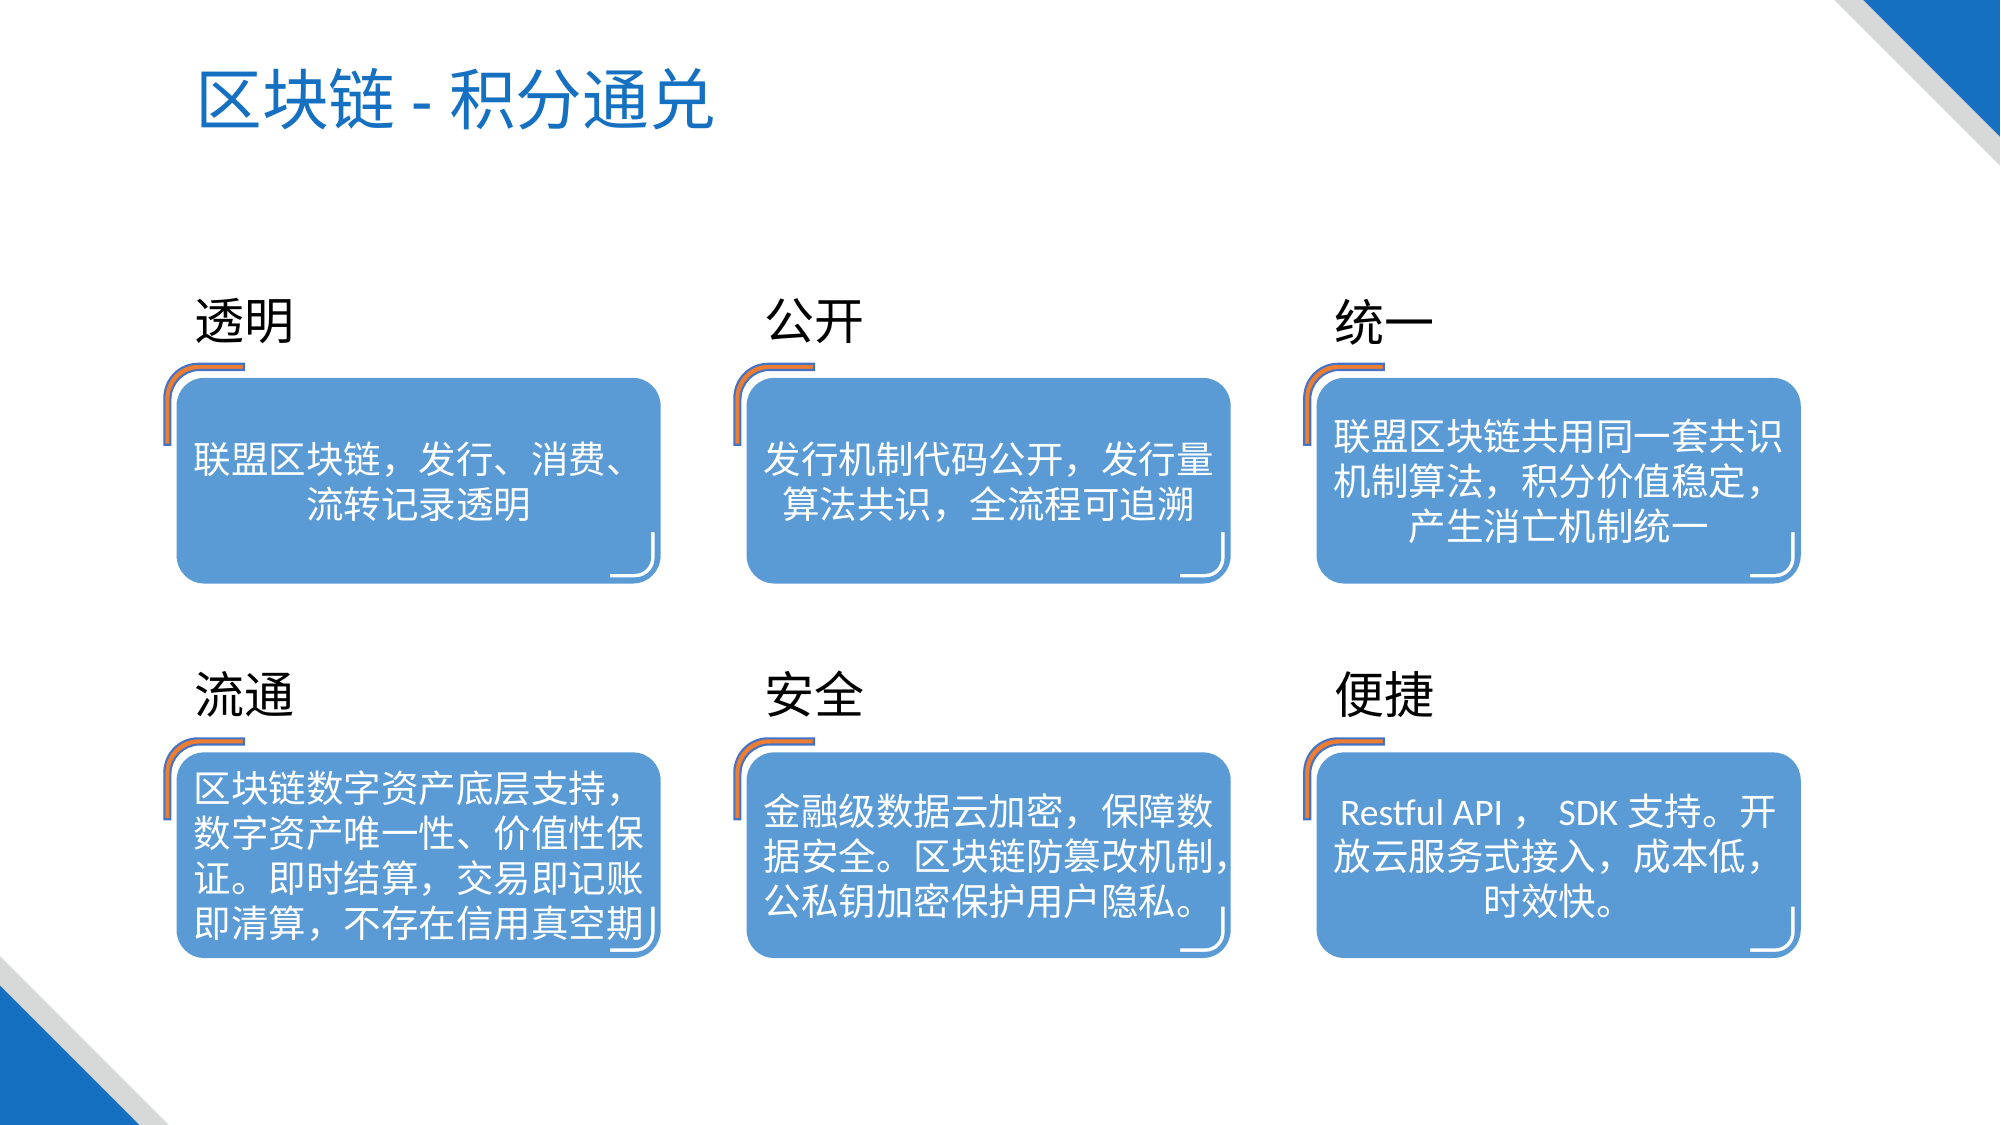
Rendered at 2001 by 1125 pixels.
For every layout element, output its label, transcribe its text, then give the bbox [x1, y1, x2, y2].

text_box 发行机制代码公开，发行量算法共识，全流程可追溯 [745, 376, 1232, 585]
text_box [163, 367, 246, 446]
text_box [733, 742, 816, 821]
text_box 透明 [179, 271, 330, 367]
text_box [163, 742, 246, 821]
text_box 流通 [179, 646, 479, 742]
text_box Restful API，SDK支持。开放云服务式接入，成本低，时效快。 [1315, 751, 1802, 960]
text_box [1834, 0, 2000, 166]
text_box 公开 [749, 271, 900, 367]
text_box 统一 [1319, 273, 1613, 369]
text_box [0, 956, 169, 1125]
text_box 便捷 [1319, 646, 1613, 742]
text_box 联盟区块链共用同一套共识机制算法，积分价值稳定，产生消亡机制统一 [1315, 376, 1802, 585]
text_box 安全 [749, 646, 1129, 742]
text_box 区块链-积分通兑 [12, 50, 900, 145]
text_box 金融级数据云加密，保障数据安全。区块链防篡改机制，公私钥加密保护用户隐私。 [745, 751, 1232, 960]
text_box [1303, 742, 1385, 821]
text_box [1303, 368, 1385, 446]
text_box 联盟区块链，发行、消费、流转记录透明 [175, 376, 662, 585]
text_box 区块链数字资产底层支持，数字资产唯一性、价值性保证。即时结算，交易即记账即清算，不存在信用真空期 [175, 751, 662, 960]
text_box [733, 367, 816, 446]
